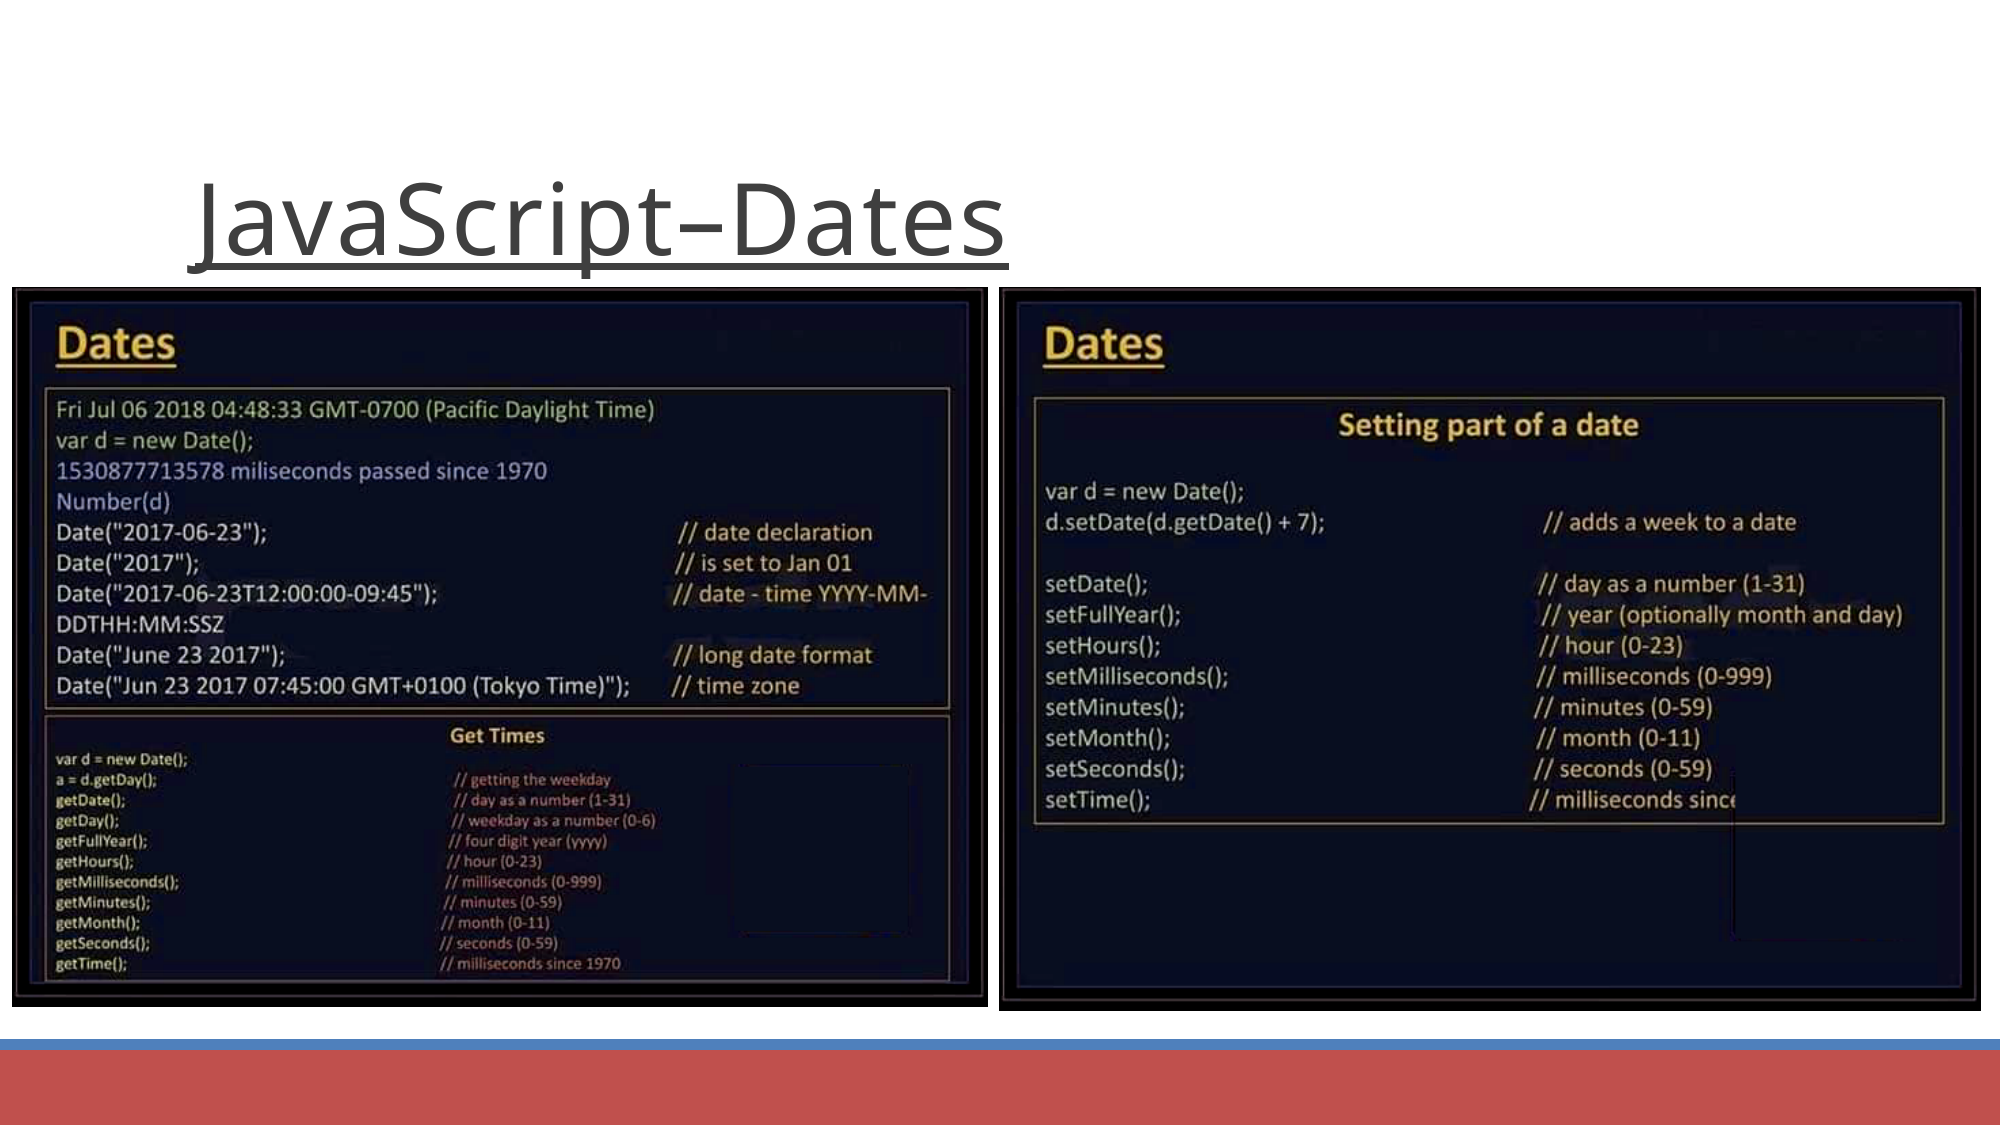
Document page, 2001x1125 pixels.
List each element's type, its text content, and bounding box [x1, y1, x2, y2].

picture [999, 287, 1982, 1011]
title JavaScript–Dates [166, 153, 1834, 396]
picture [12, 287, 988, 1007]
